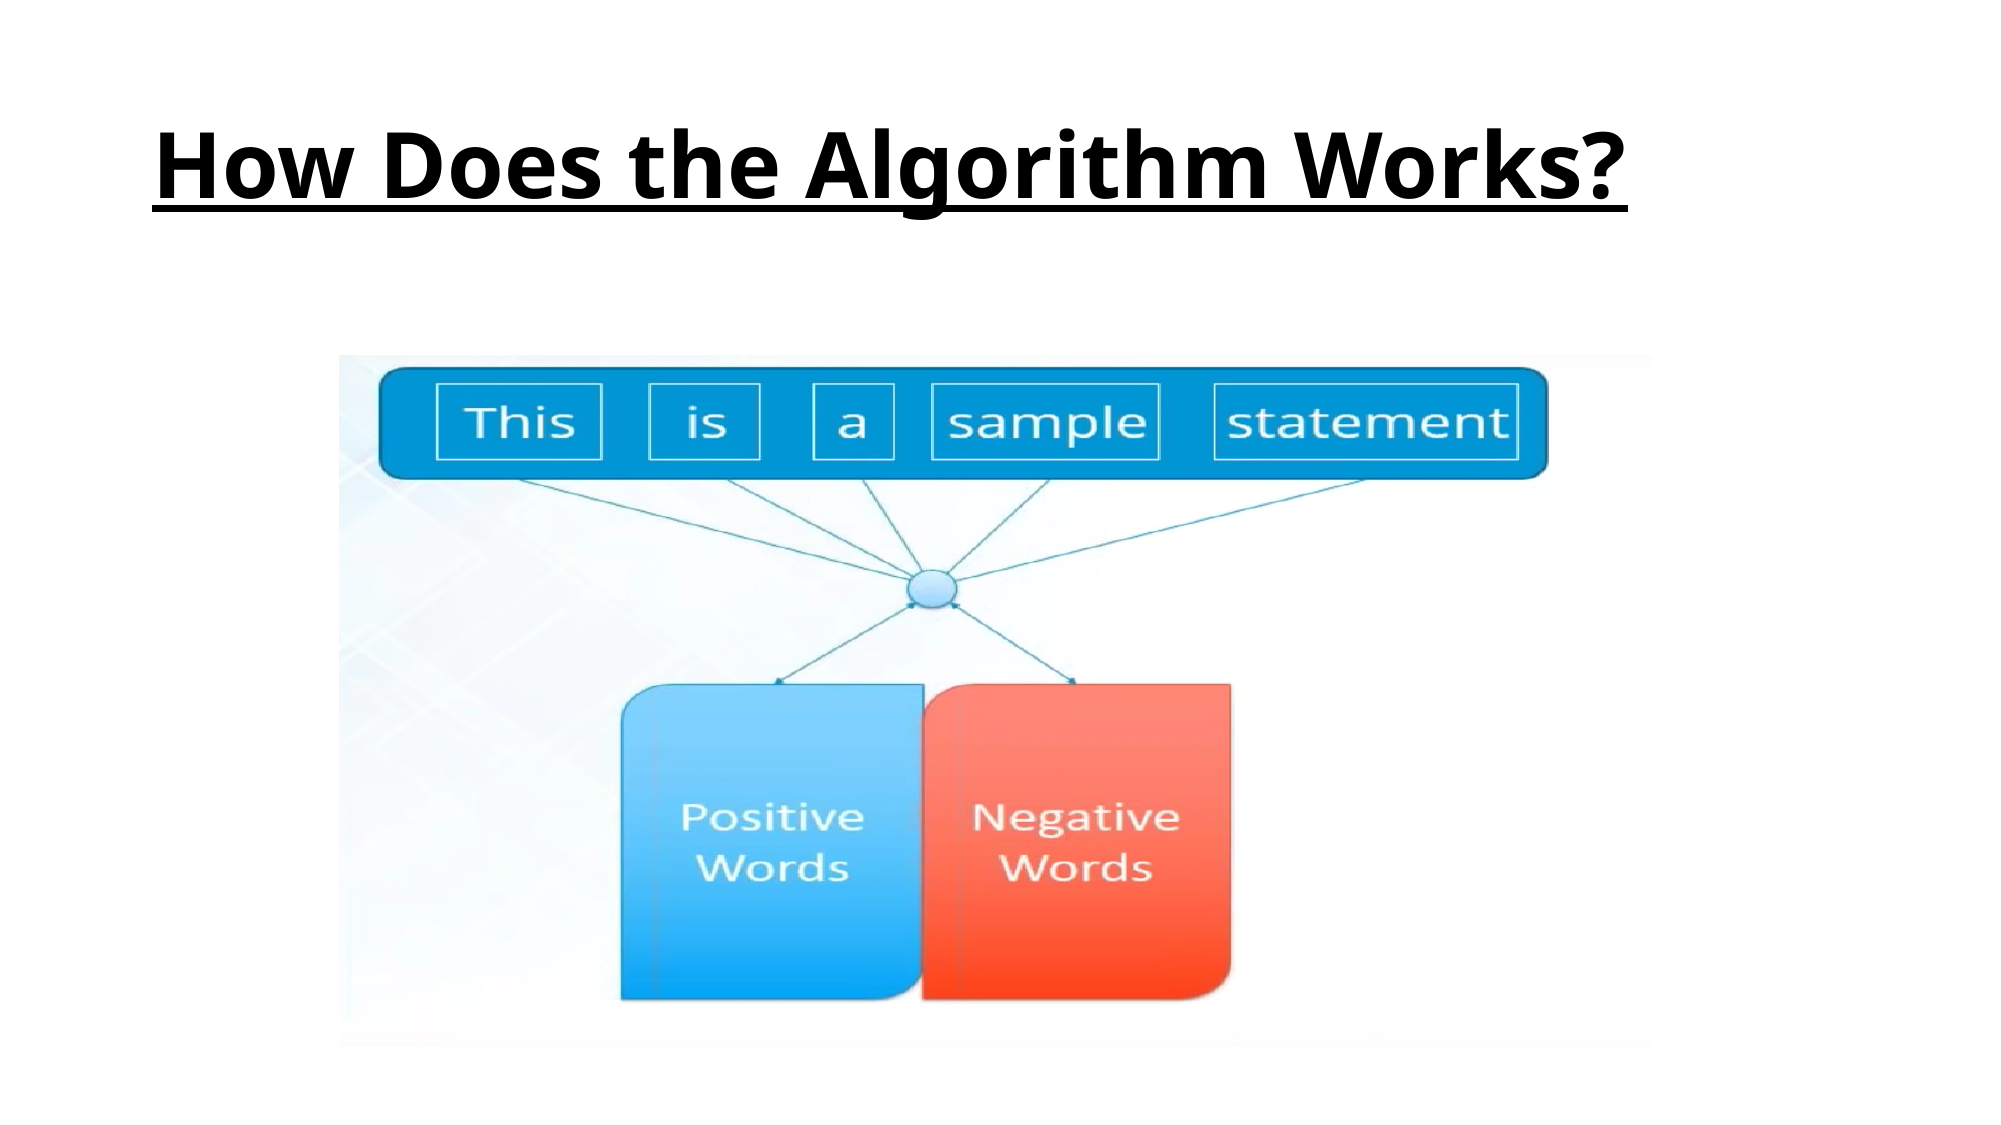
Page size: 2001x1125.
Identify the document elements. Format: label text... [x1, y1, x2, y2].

title How Does the Algorithm Works? [137, 59, 1863, 278]
picture [339, 355, 1652, 1047]
